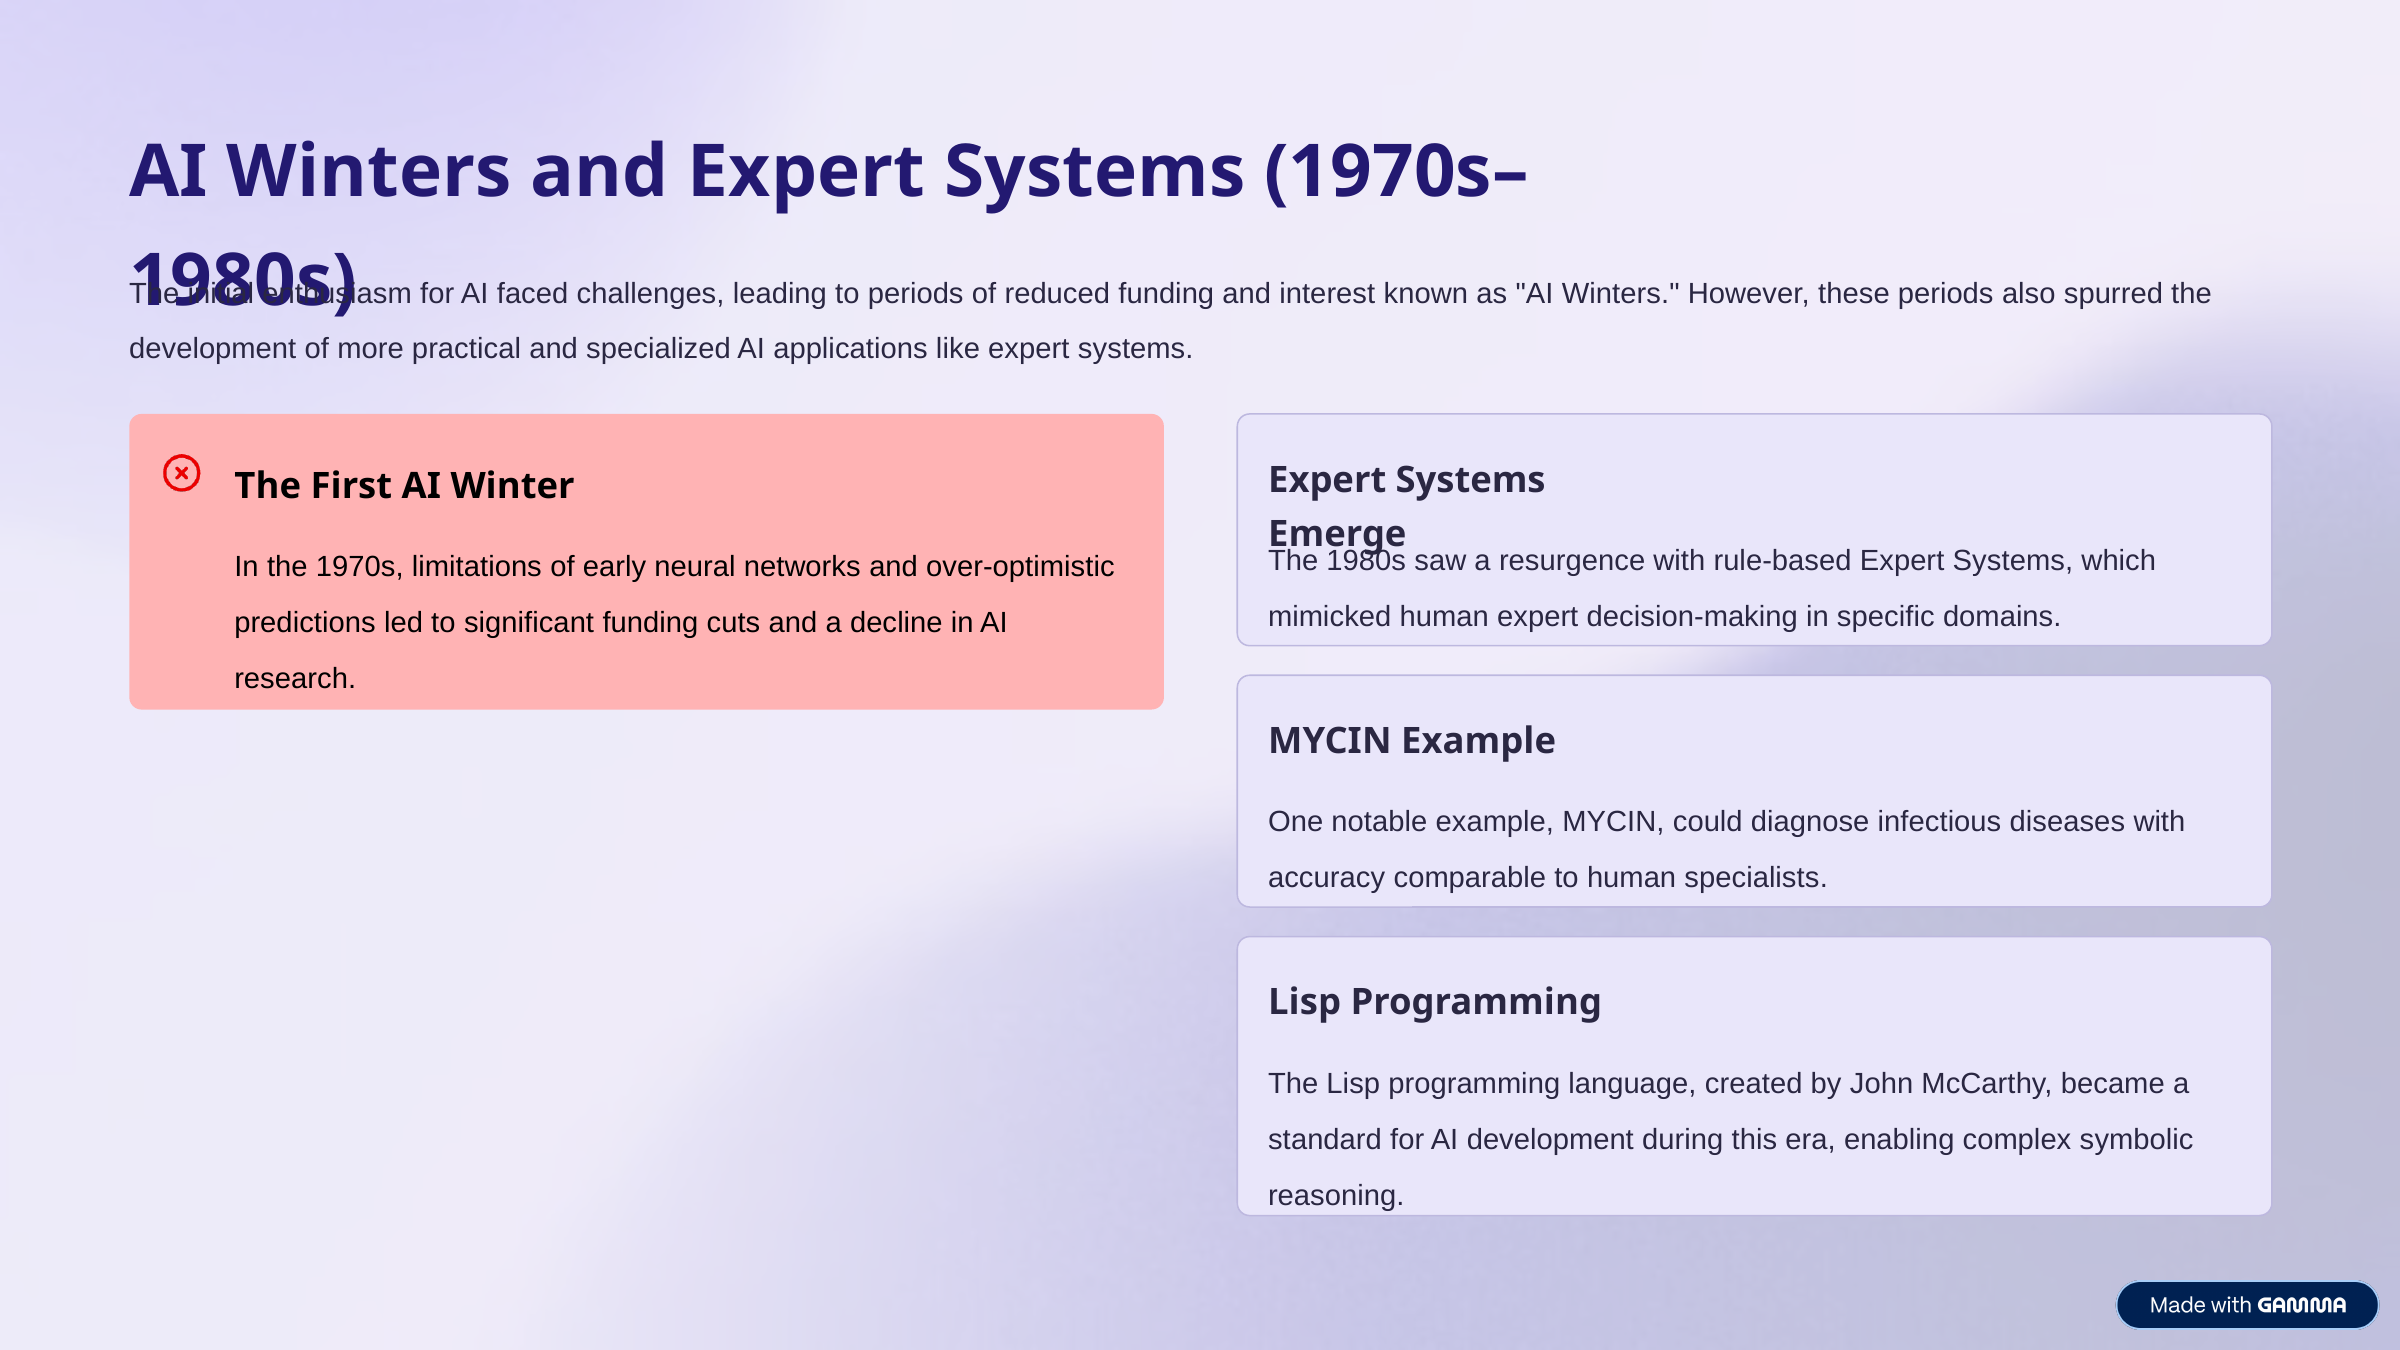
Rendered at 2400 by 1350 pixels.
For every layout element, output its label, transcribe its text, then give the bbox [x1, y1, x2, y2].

picture [2106, 1271, 2389, 1339]
text_box AI Winters and Expert Systems (1970s–1980s) [129, 101, 1684, 194]
text_box One notable example, MYCIN, could diagnose infectious diseases with accuracy comparable to human specialists. [1268, 781, 2242, 877]
text_box Expert Systems Emerge [1268, 444, 1677, 491]
text_box Lisp Programming [1268, 967, 1638, 1014]
text_box [1237, 413, 2272, 646]
text_box The 1980s saw a resurgence with rule-based Expert Systems, which mimicked human expert decision-making in specific domains. [1268, 520, 2242, 615]
text_box The First AI Winter [234, 450, 604, 497]
picture [158, 454, 206, 492]
text_box The initial enthusiasm for AI faced challenges, leading to periods of reduced funding and interest known as "AI Winters." However, these periods also spurred the development of more practical and specialized AI applications like expert systems. [129, 252, 2271, 348]
text_box In the 1970s, limitations of early neural networks and over-optimistic predictions led to significant funding cuts and a decline in AI research. [234, 526, 1135, 669]
text_box [1237, 675, 2272, 908]
text_box [129, 413, 1164, 710]
text_box MYCIN Example [1268, 706, 1638, 753]
text_box [1237, 936, 2272, 1216]
text_box The Lisp programming language, created by John McCarthy, became a standard for AI development during this era, enabling complex symbolic reasoning. [1268, 1043, 2242, 1185]
